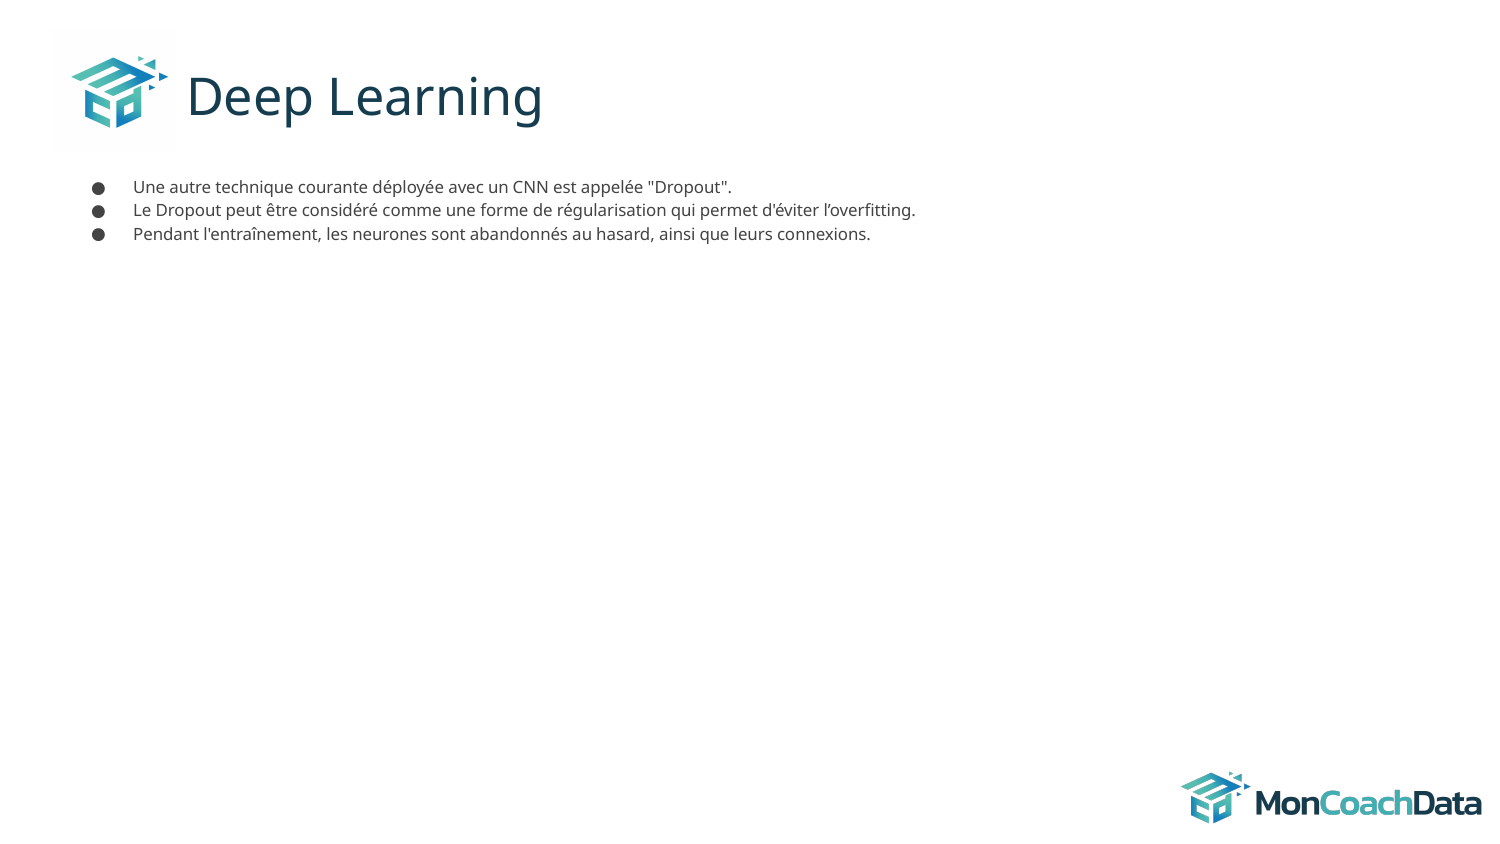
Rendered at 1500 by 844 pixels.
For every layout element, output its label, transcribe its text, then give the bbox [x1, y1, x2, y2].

title Deep Learning [171, 48, 1449, 143]
list Une autre technique courante déployée avec un CNN est appelée "Dropout". Le Dropout peut être considéré comme une forme de régularisation qui permet d'éviter l’overfitting. Pendant l'entraînement, les neurones sont abandonnés au hasard, ainsi que leurs connexions. [51, 158, 1449, 261]
picture [1162, 750, 1500, 844]
picture [51, 27, 177, 153]
